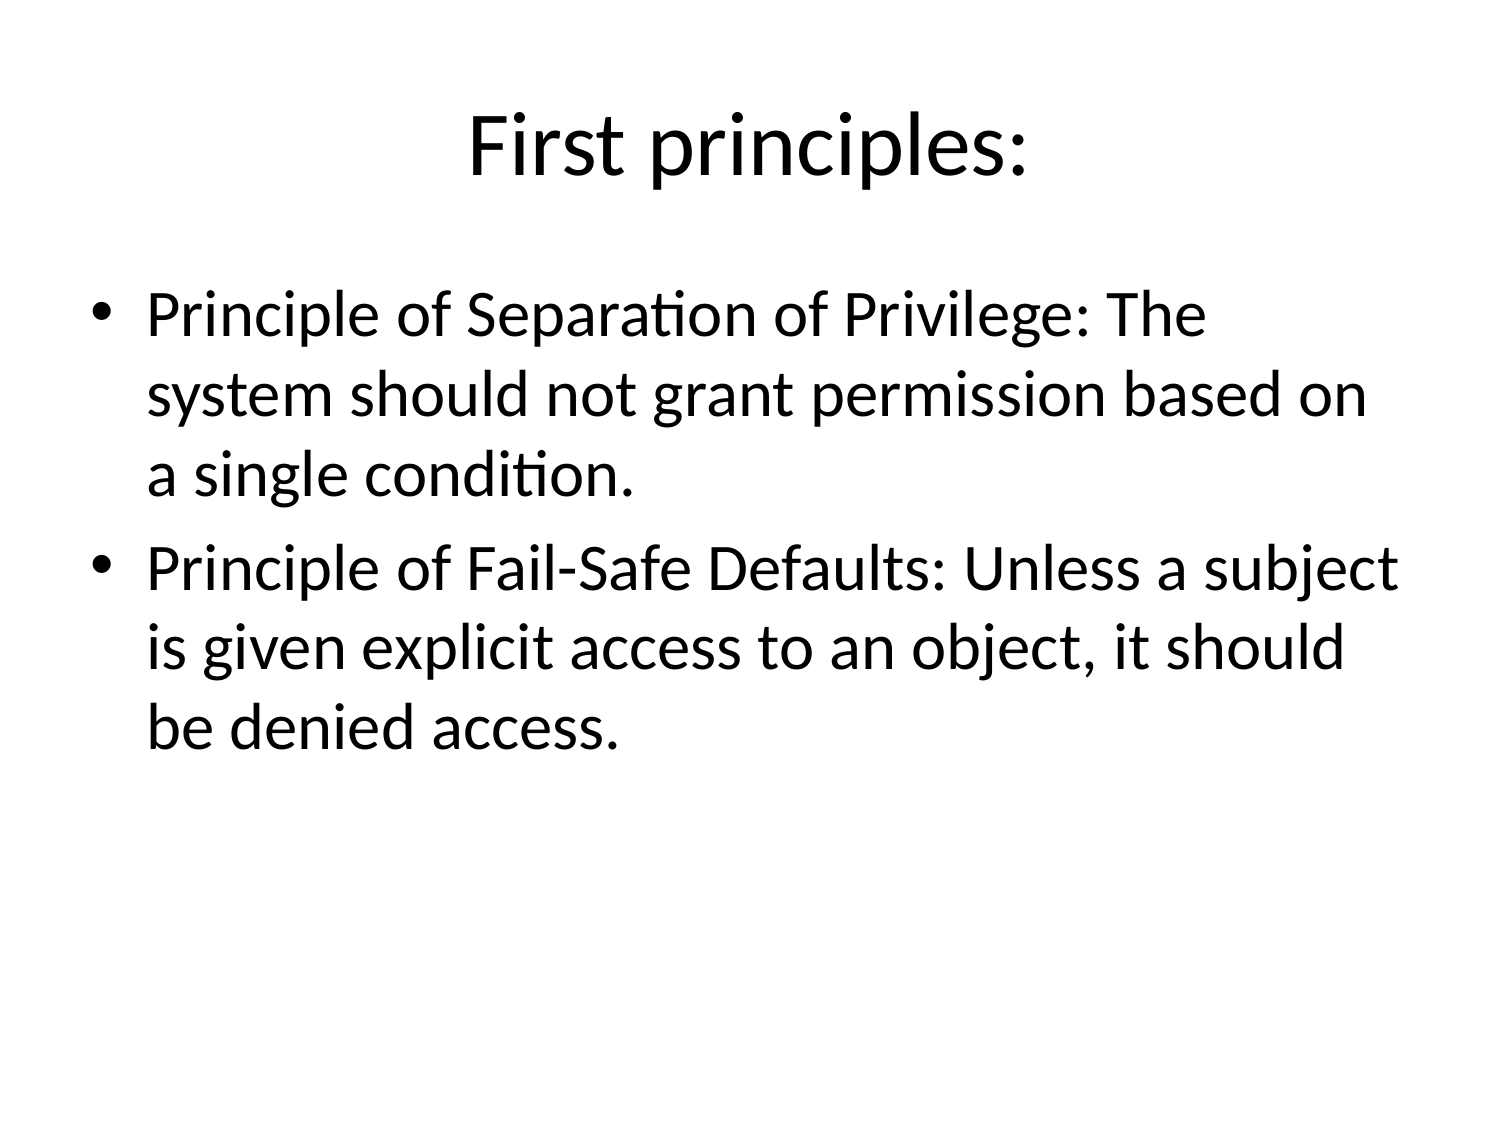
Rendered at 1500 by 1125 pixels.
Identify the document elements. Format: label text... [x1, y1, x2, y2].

list Principle of Separation of Privilege: The system should not grant permission based on a single condition. Principle of Fail-Safe Defaults: Unless a subject is given explicit access to an object, it should be denied access. [75, 262, 1425, 1005]
title First principles: [75, 45, 1425, 233]
